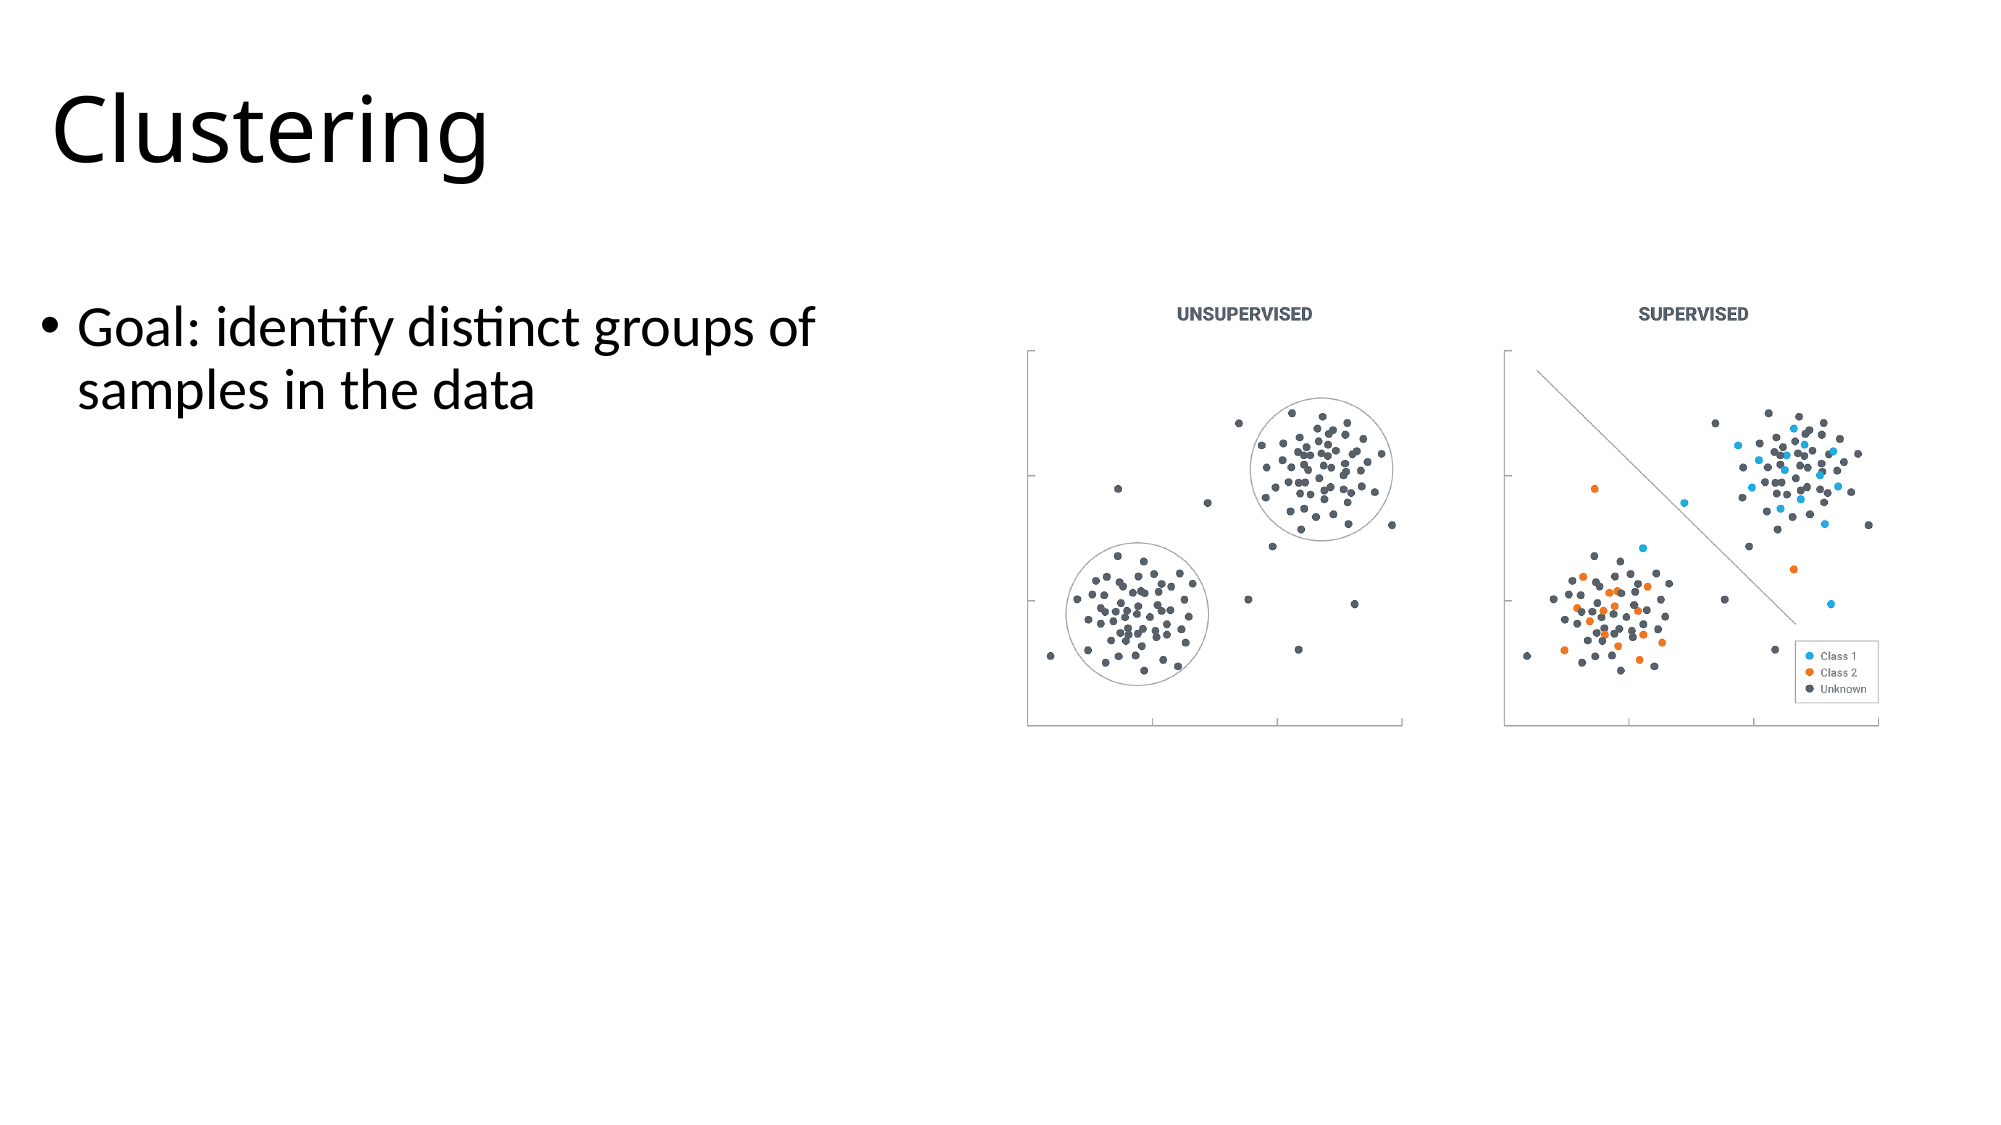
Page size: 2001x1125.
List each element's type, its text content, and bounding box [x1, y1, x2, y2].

title Clustering [35, 24, 1761, 242]
picture [960, 241, 1948, 798]
list Goal: identify distinct groups of samples in the data [24, 288, 961, 1003]
